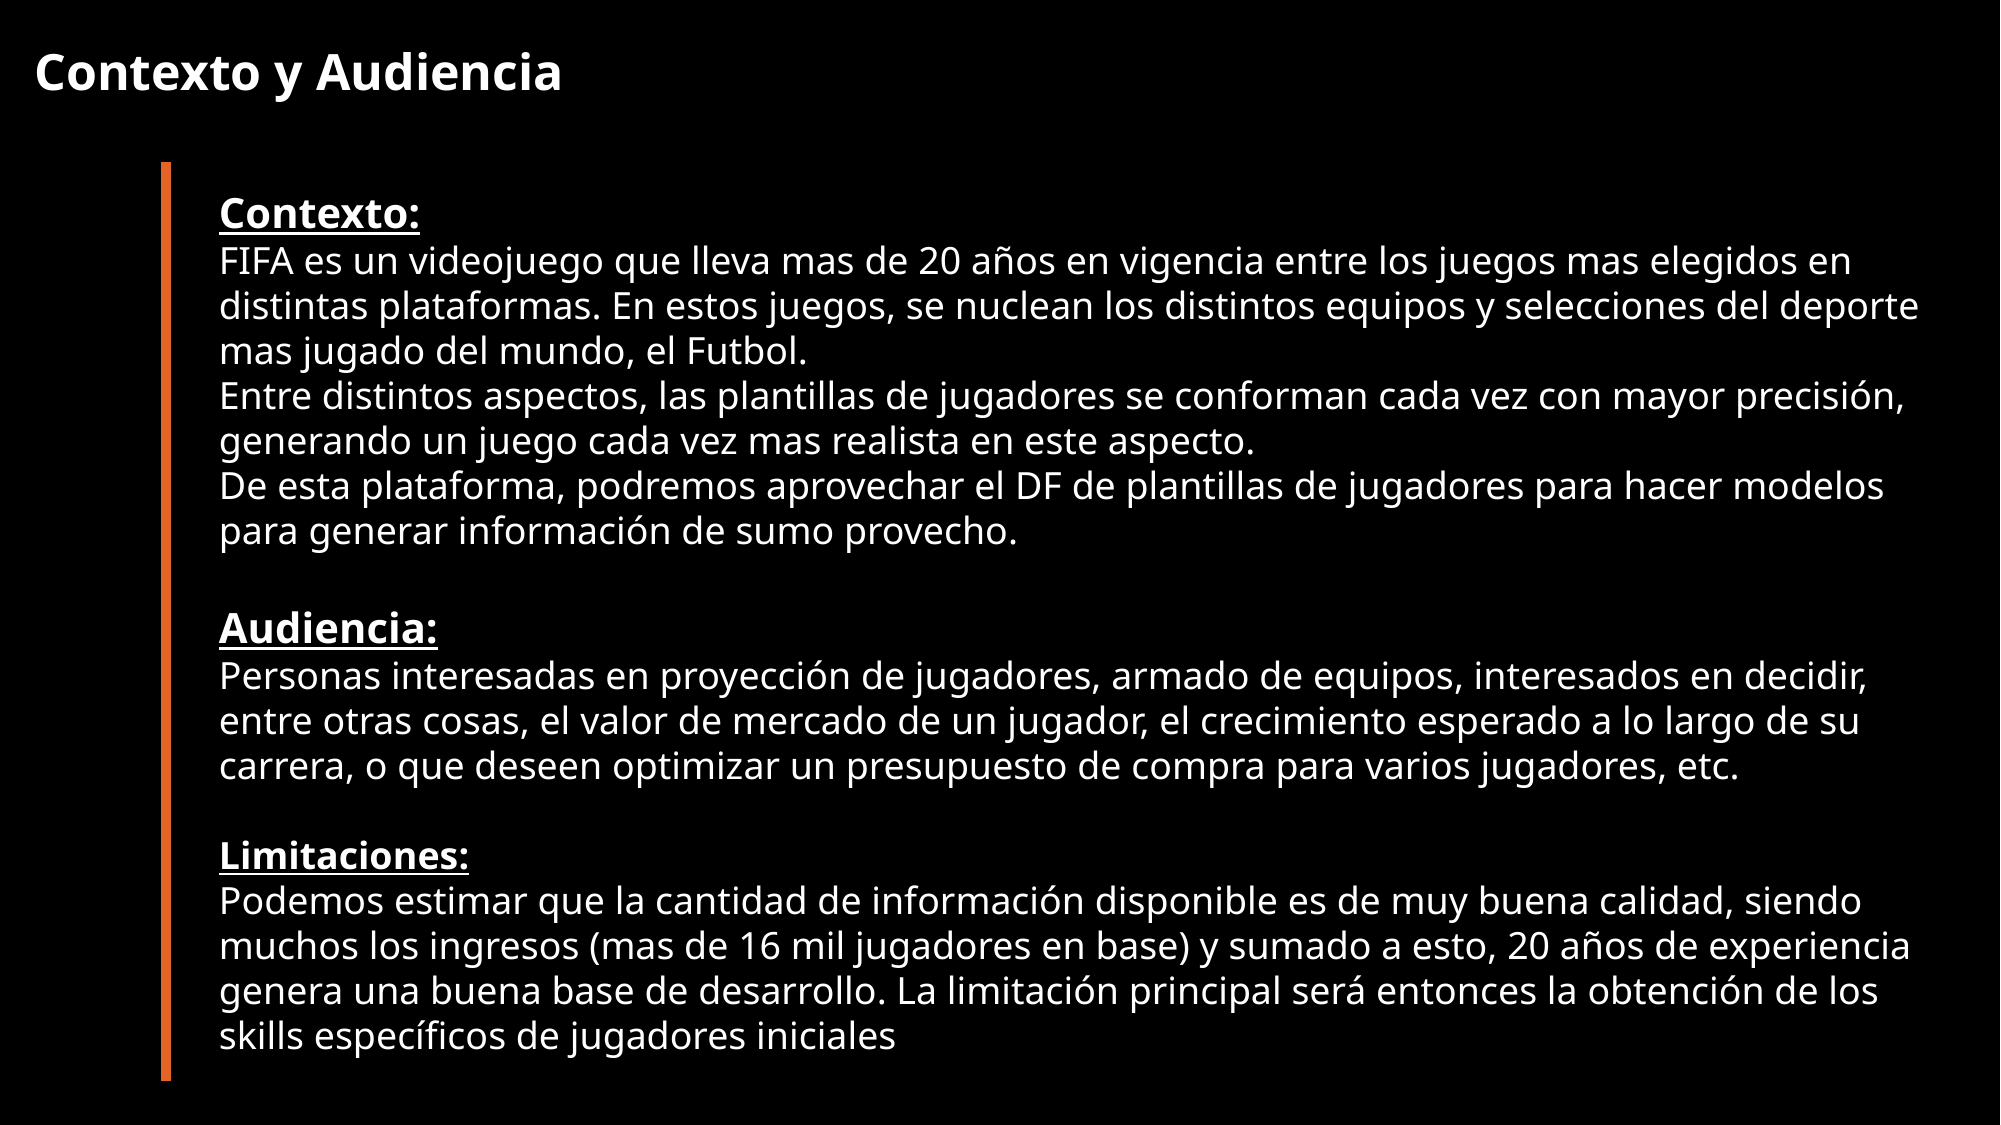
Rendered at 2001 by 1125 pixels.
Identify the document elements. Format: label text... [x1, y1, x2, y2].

text_box Contexto y Audiencia [34, 25, 843, 125]
text_box Contexto: FIFA es un videojuego que lleva mas de 20 años en vigencia entre los juegos mas elegidos en distintas plataformas. En estos juegos, se nuclean los distintos equipos y selecciones del deporte mas jugado del mundo, el Futbol. Entre distintos aspectos, las plantillas de jugadores se conforman cada vez con mayor precisión, generando un juego cada vez mas realista en este aspecto. De esta plataforma, podremos aprovechar el DF de plantillas de jugadores para hacer modelos para generar información de sumo provecho. Audiencia: Personas interesadas en proyección de jugadores, armado de equipos, interesados en decidir, entre otras cosas, el valor de mercado de un jugador, el crecimiento esperado a lo largo de su carrera, o que deseen optimizar un presupuesto de compra para varios jugadores, etc. Limitaciones: Podemos estimar que la cantidad de información disponible es de muy buena calidad, siendo muchos los ingresos (mas de 16 mil jugadores en base) y sumado a esto, 20 años de experiencia genera una buena base de desarrollo. La limitación principal será entonces la obtención de los skills específicos de jugadores iniciales [218, 138, 1941, 1081]
